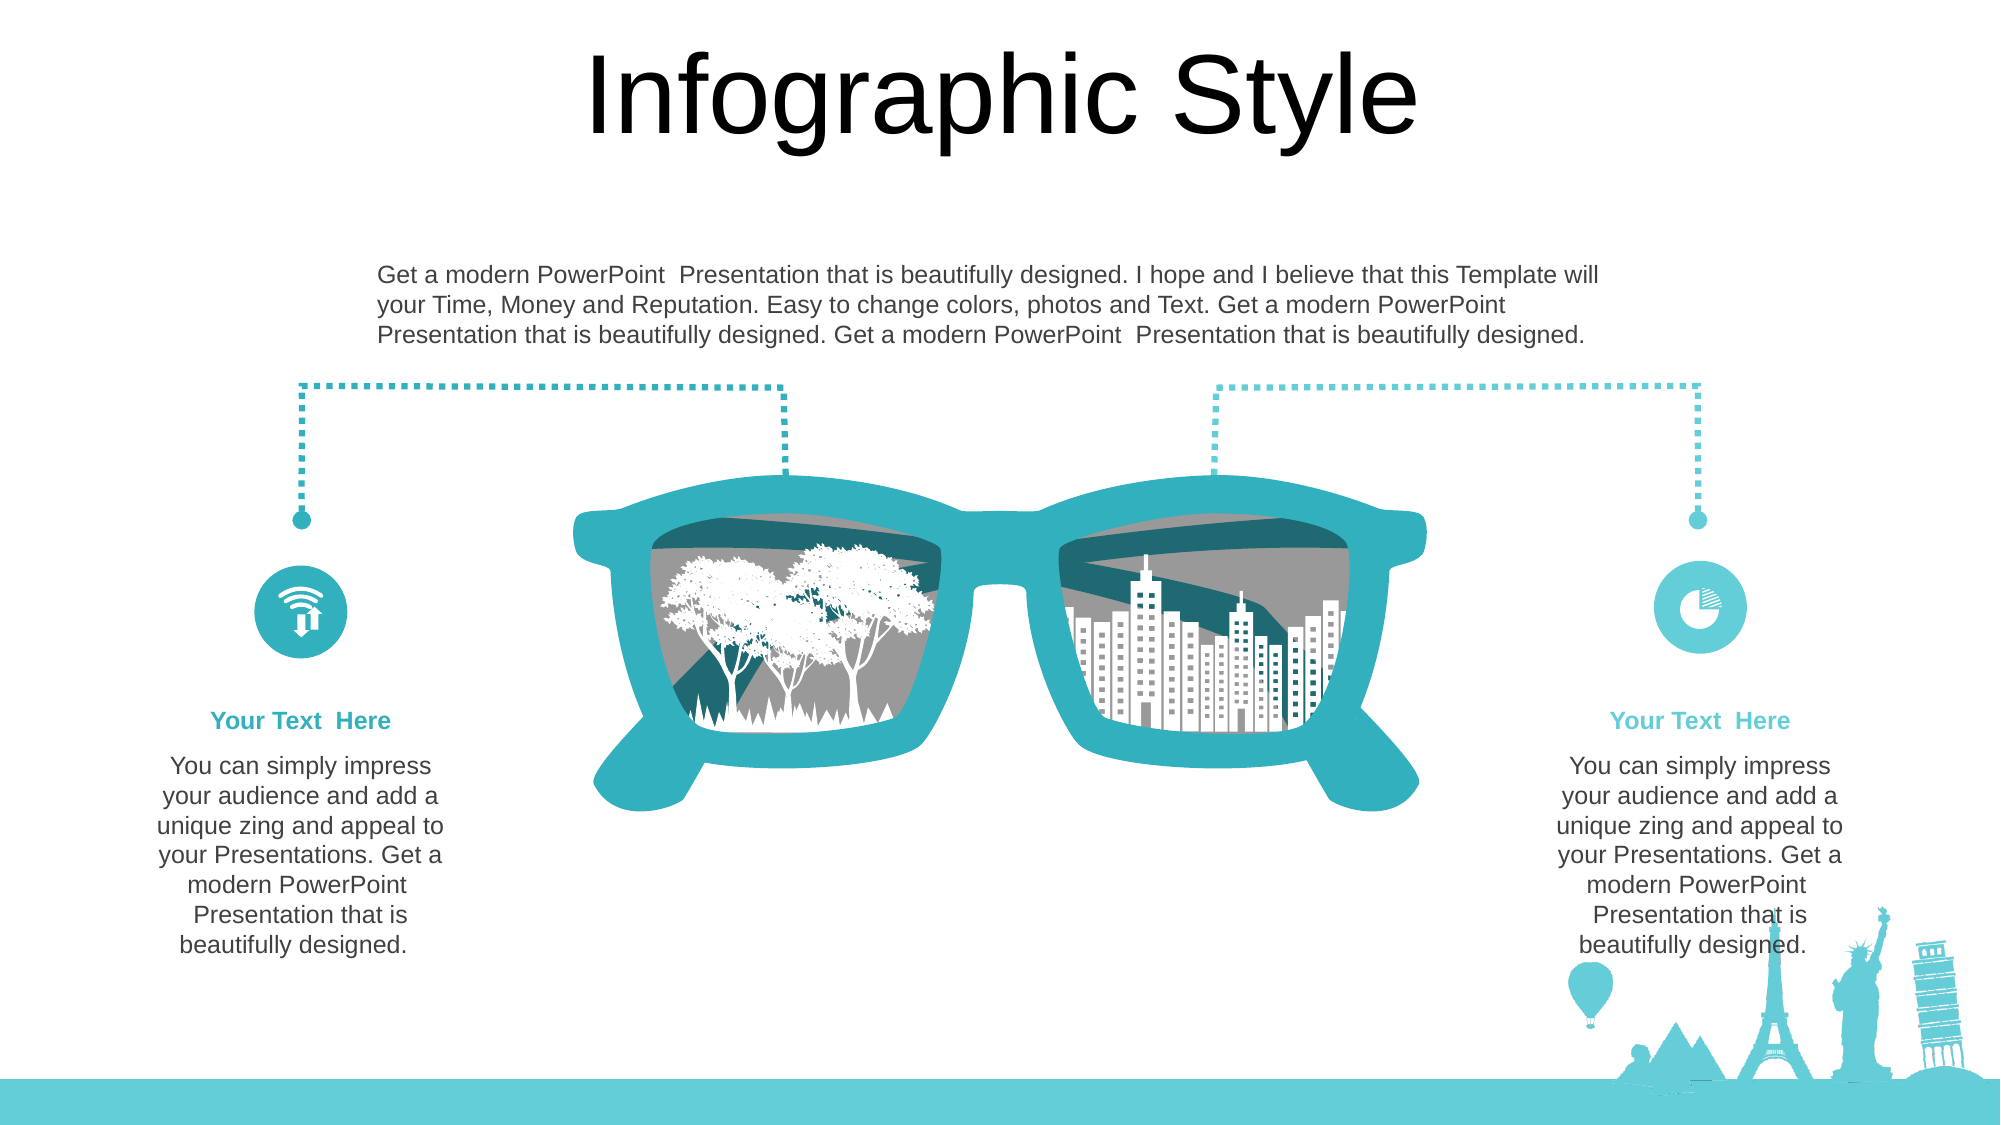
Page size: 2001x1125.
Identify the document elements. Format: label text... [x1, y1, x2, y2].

text_box [277, 585, 325, 639]
text_box [1652, 559, 1748, 655]
text_box [592, 769, 703, 813]
text_box [253, 564, 349, 660]
text_box [1679, 586, 1723, 630]
list Infographic Style [53, 38, 1952, 157]
text_box [1213, 385, 1705, 527]
picture [1568, 970, 1727, 1096]
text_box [131, 696, 470, 970]
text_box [1531, 696, 1870, 970]
picture [1733, 970, 1816, 1083]
picture [1830, 906, 1893, 1083]
text_box [1310, 769, 1421, 813]
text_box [573, 475, 1427, 769]
picture [1899, 940, 1990, 1086]
text_box [295, 385, 787, 527]
text_box Get a modern PowerPoint Presentation that is beautifully designed. I hope and I believe that this Template will your Time, Money and Reputation. Easy to change colors, photos and Text. Get a modern PowerPoint Presentation that is beautifully designed. Get a modern PowerPoint Presentation that is beautifully designed. [362, 251, 1641, 357]
